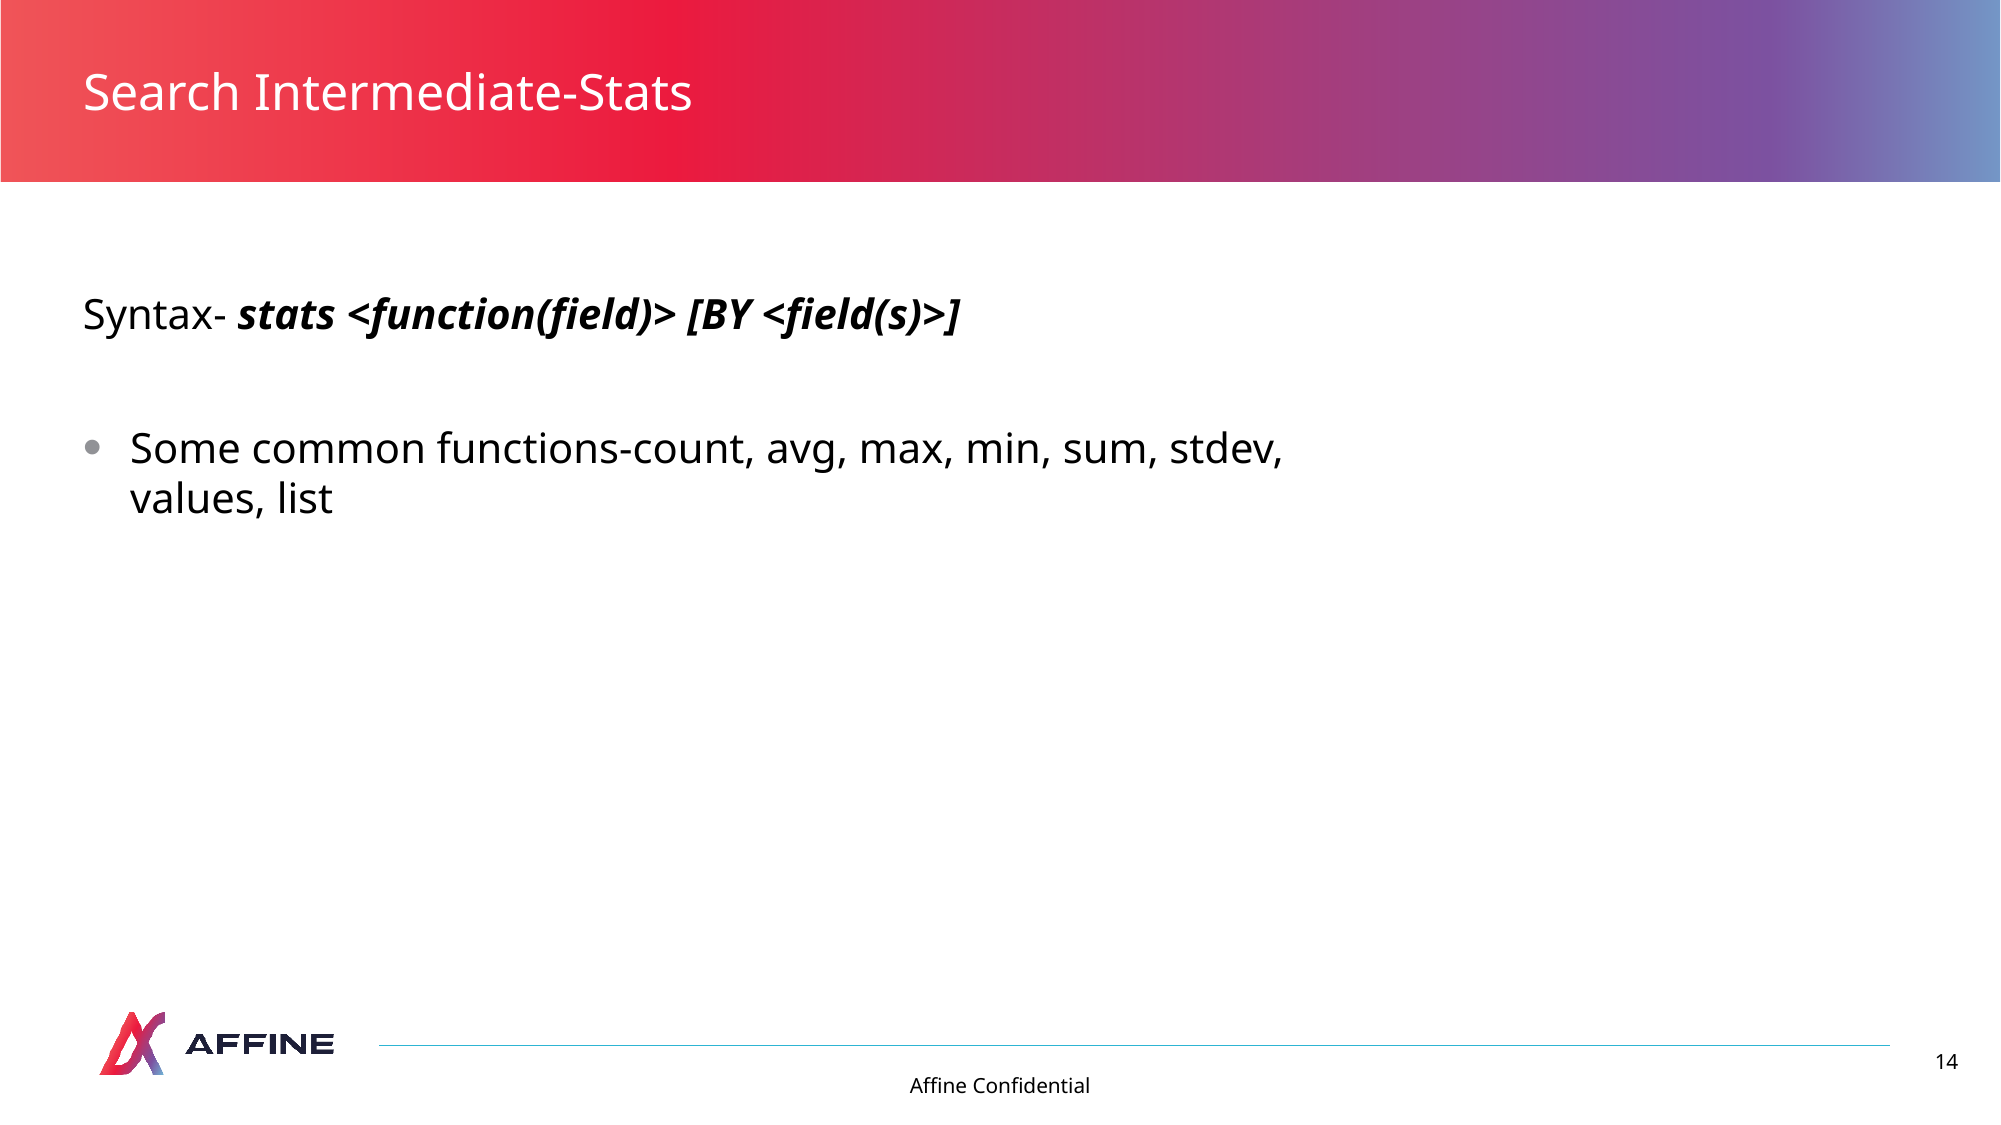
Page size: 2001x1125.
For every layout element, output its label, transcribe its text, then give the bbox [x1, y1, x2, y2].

title Search Intermediate-Stats [68, 27, 1930, 154]
text_box Syntax- stats <function(field)> [BY <field(s)>] Some common functions-count, avg, max, min, sum, stdev, values, list [68, 280, 1425, 804]
picture [99, 1012, 334, 1075]
slide_number 14 [1853, 1019, 1974, 1106]
picture [2, 0, 1999, 182]
